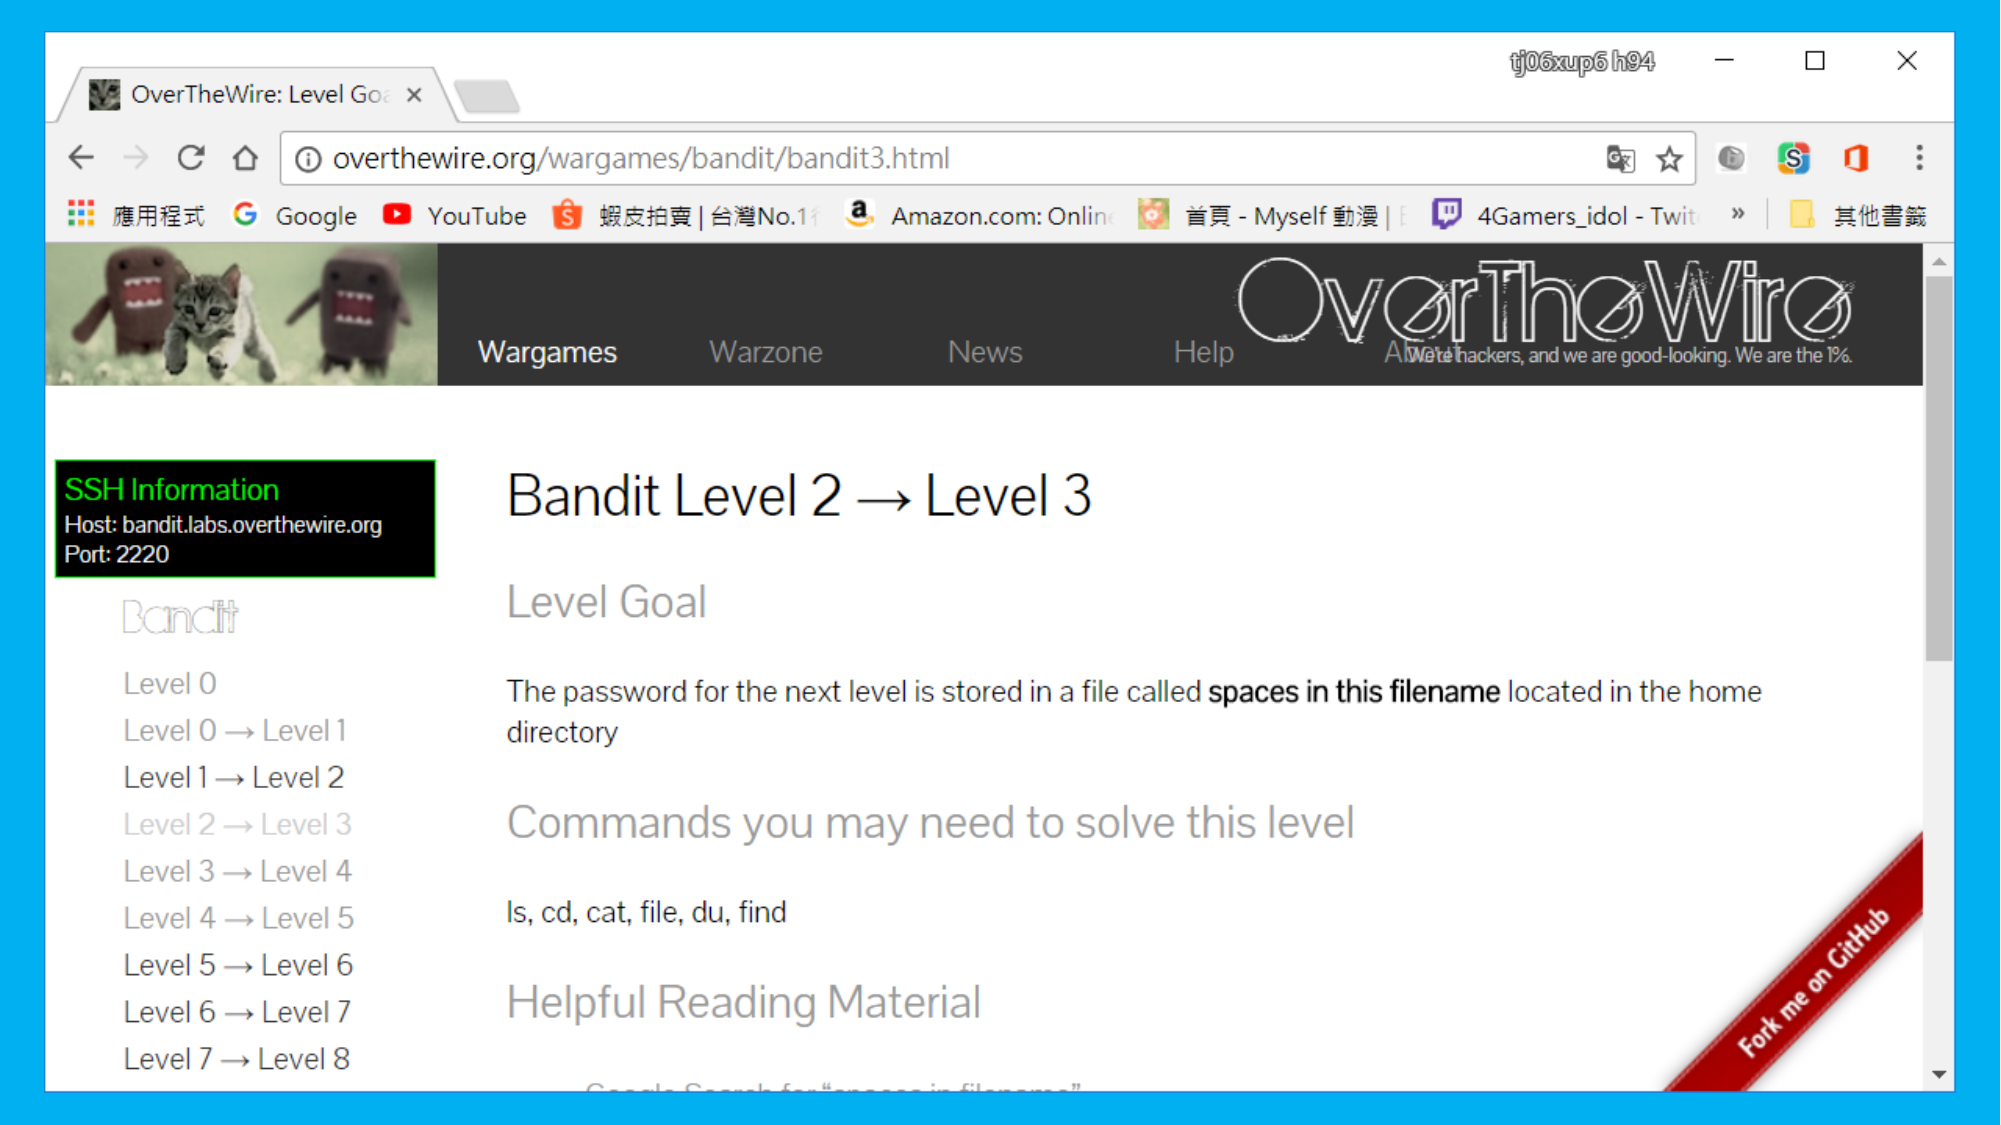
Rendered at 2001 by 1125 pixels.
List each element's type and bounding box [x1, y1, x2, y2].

text_box [0, 0, 2000, 1125]
picture [45, 32, 1955, 1092]
